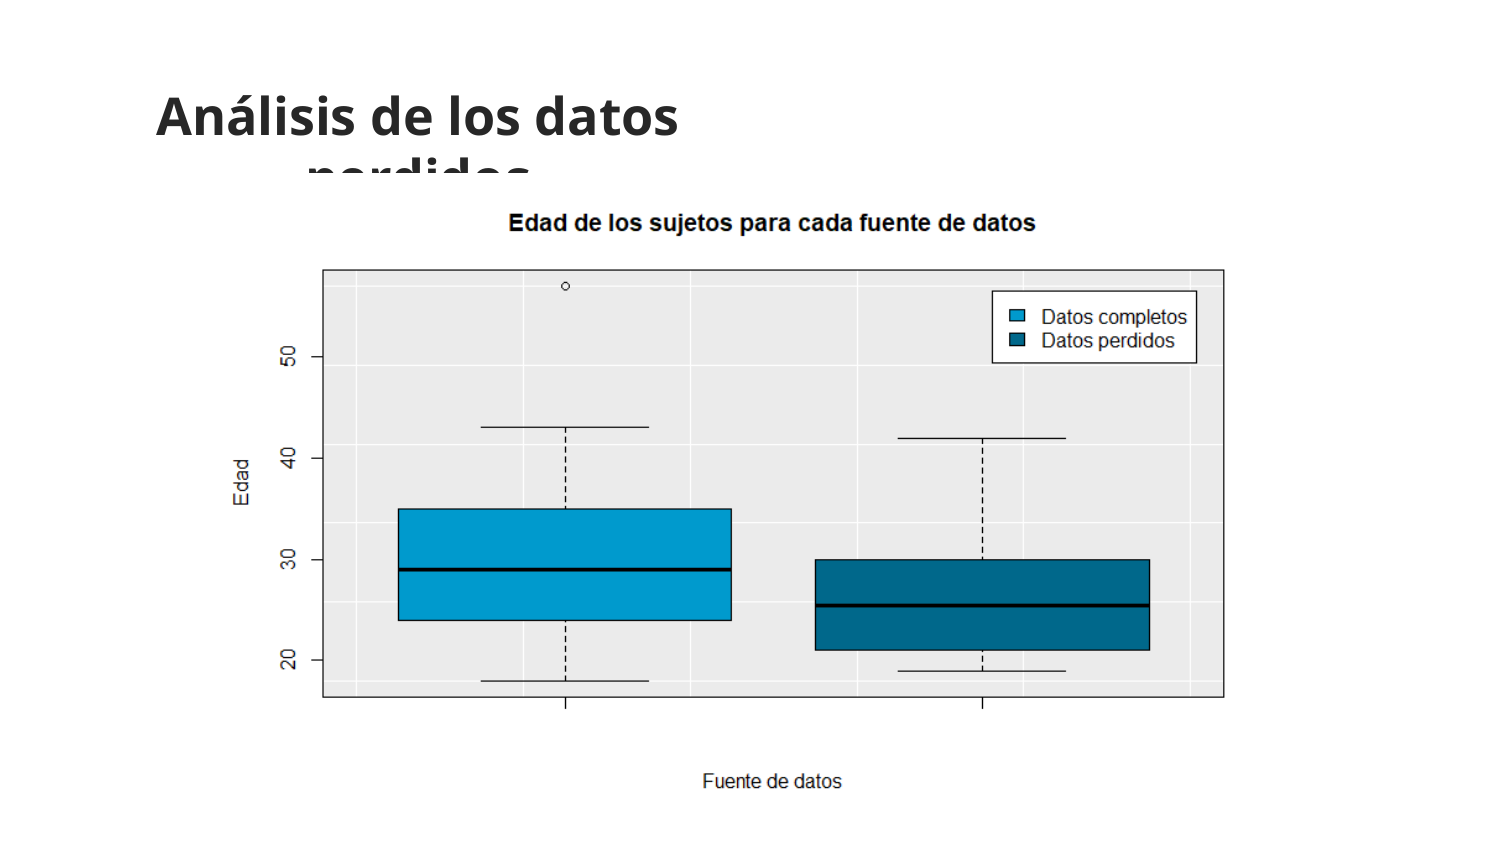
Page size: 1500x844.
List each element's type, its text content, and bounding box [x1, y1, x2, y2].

picture [225, 172, 1274, 818]
title Análisis de los datos perdidos [75, 67, 762, 150]
